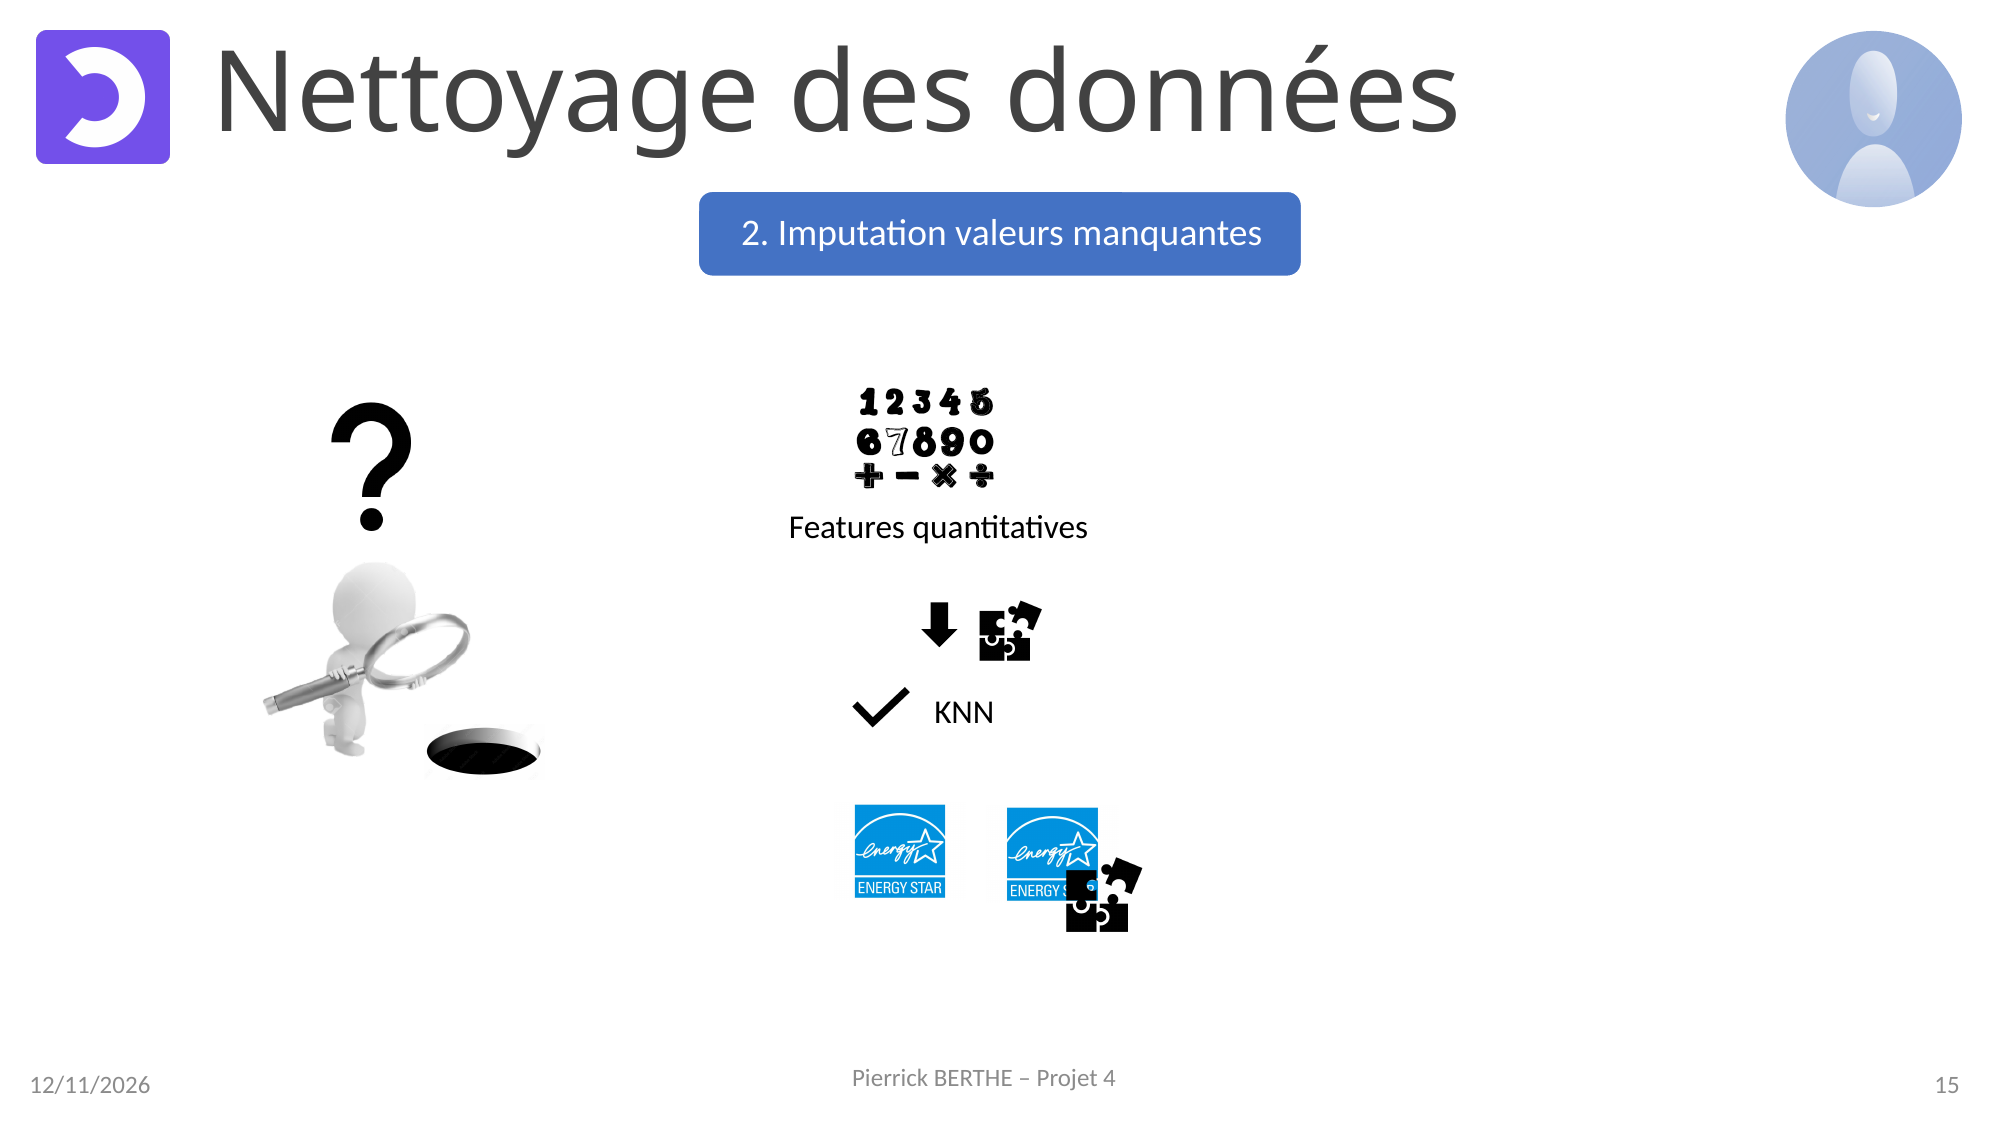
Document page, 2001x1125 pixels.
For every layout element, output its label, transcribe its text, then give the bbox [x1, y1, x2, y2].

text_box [697, 147, 1302, 321]
picture [968, 589, 1053, 673]
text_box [851, 677, 1061, 739]
text_box Features quantitatives [684, 497, 1193, 553]
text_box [257, 391, 545, 780]
picture [834, 802, 966, 900]
picture [851, 385, 997, 491]
text_box [921, 602, 958, 648]
picture [986, 805, 1156, 947]
text_box Nettoyage des données [196, 34, 1715, 163]
picture [1785, 30, 1962, 208]
picture [36, 30, 170, 164]
